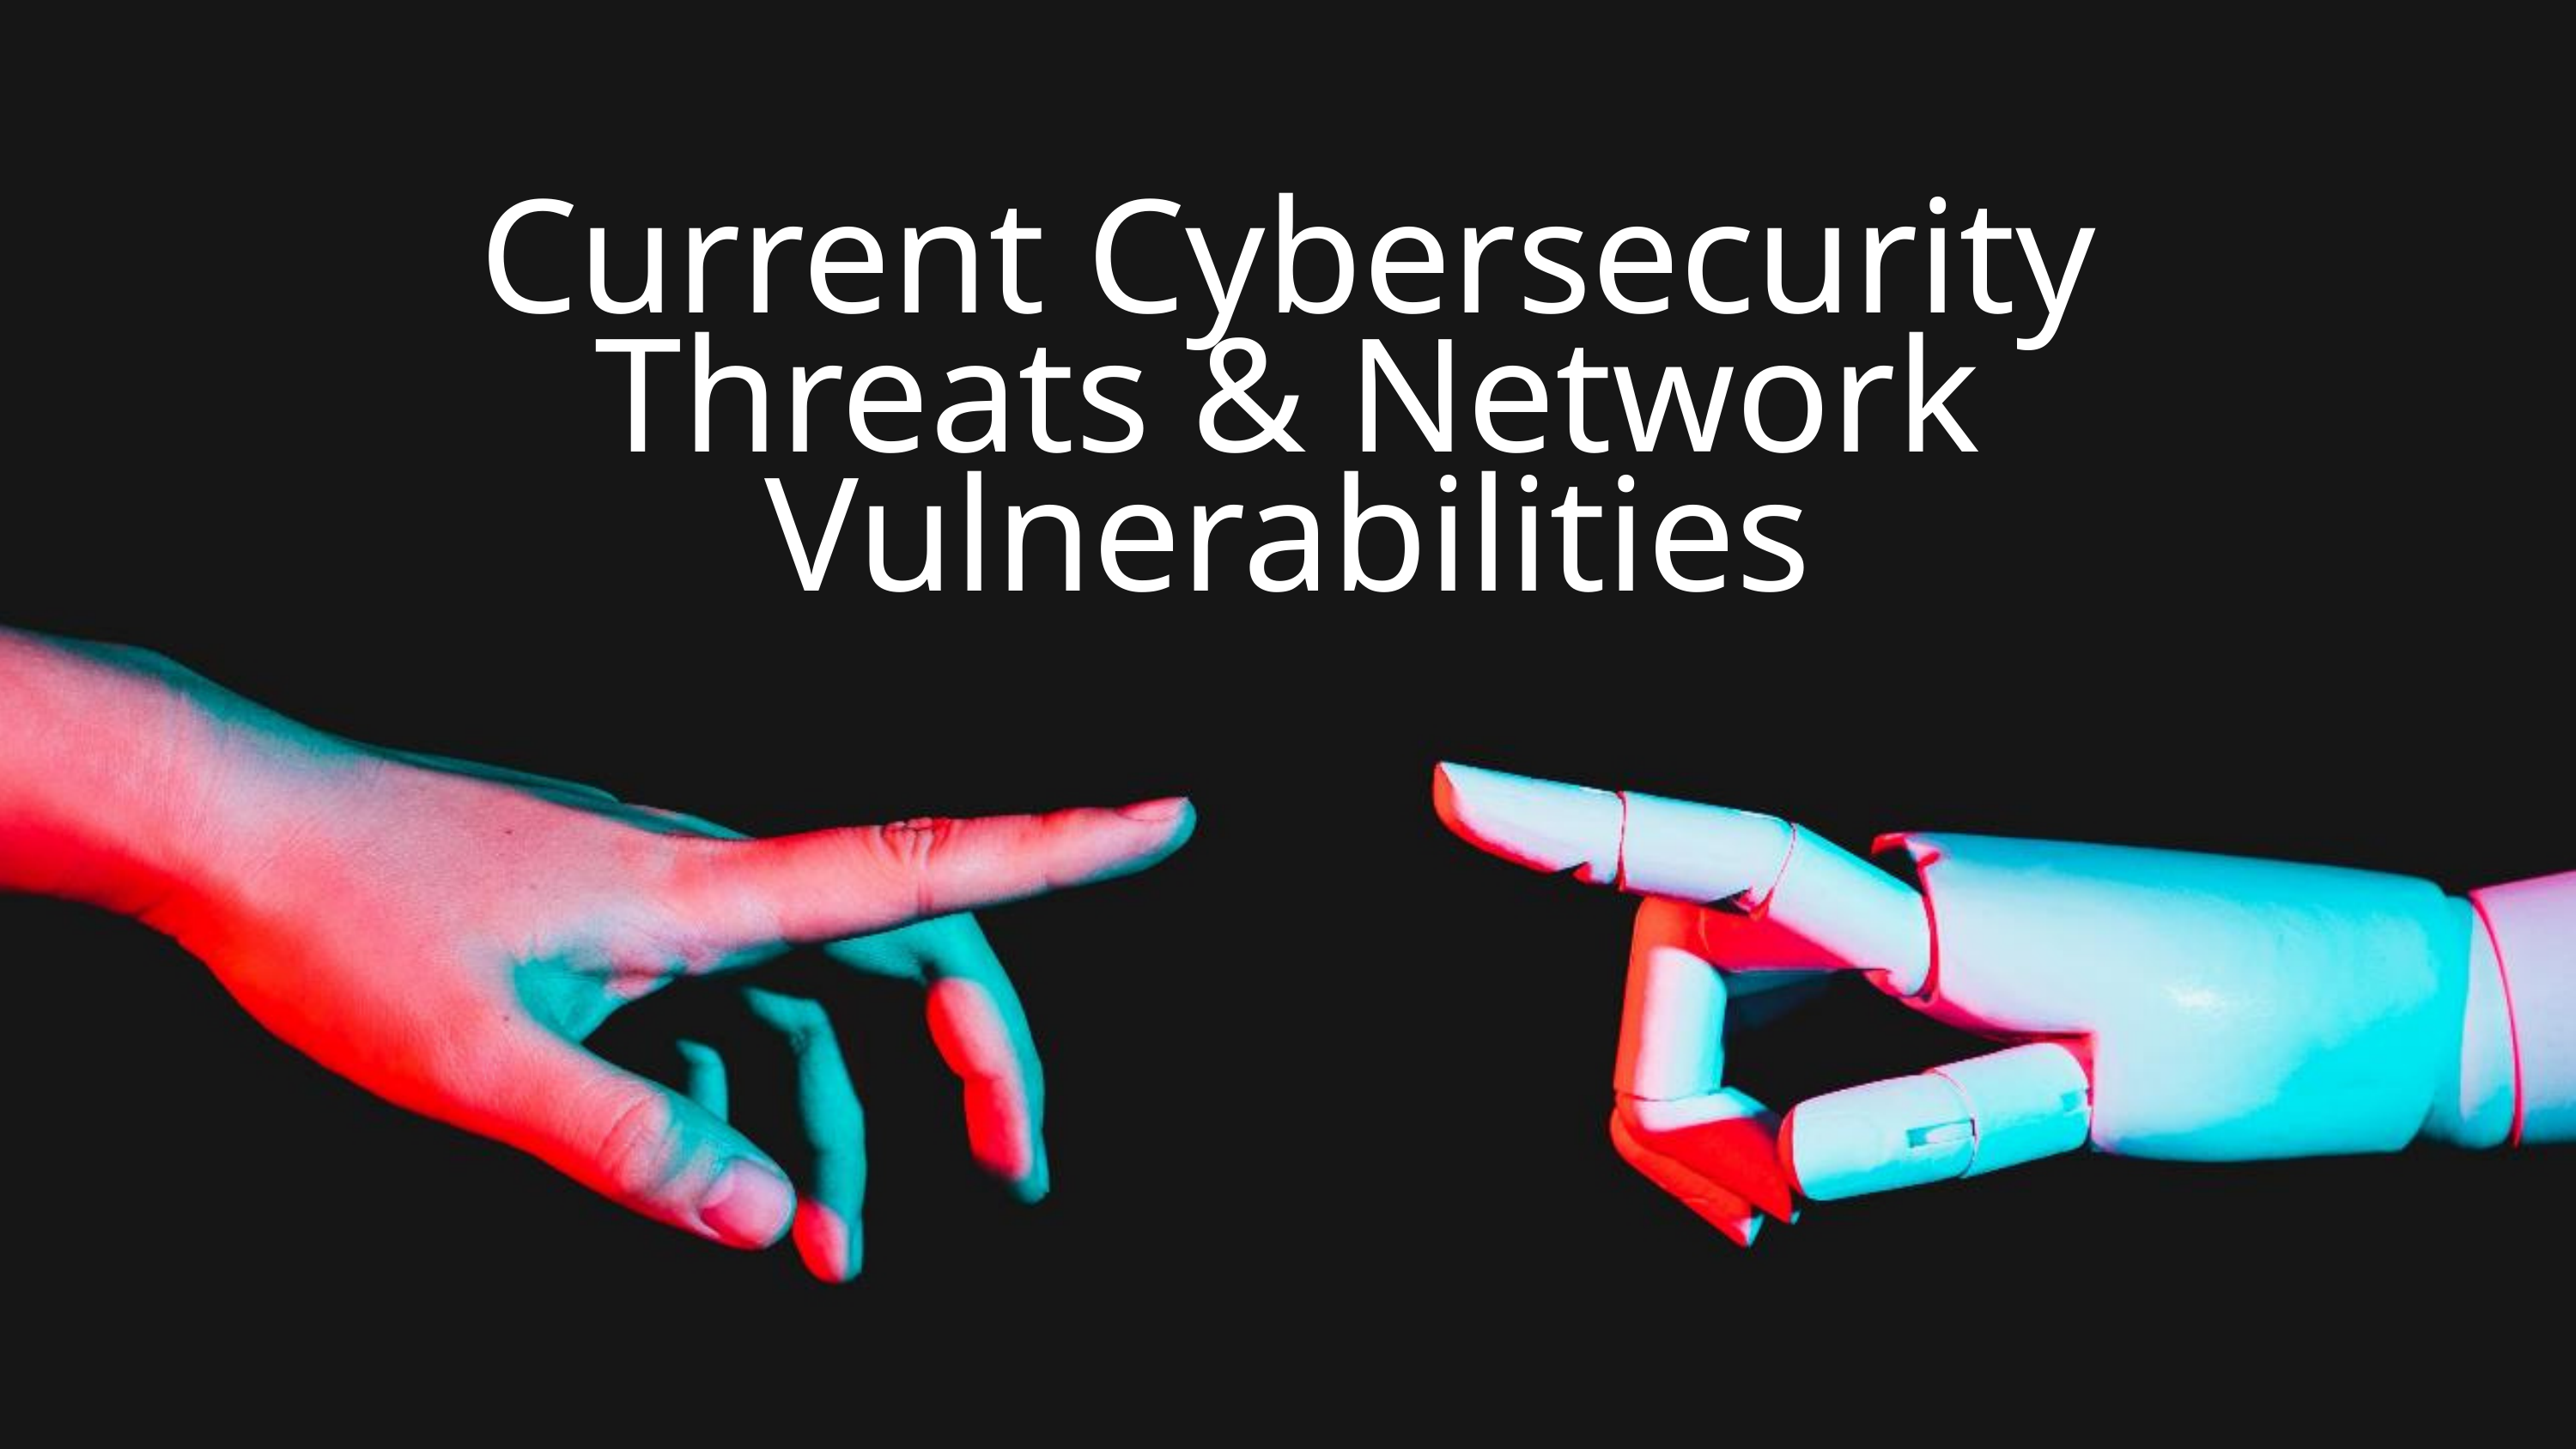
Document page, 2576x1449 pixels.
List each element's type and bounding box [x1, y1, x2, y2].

text_box [0, 0, 2576, 1449]
text_box [296, 289, 2280, 518]
